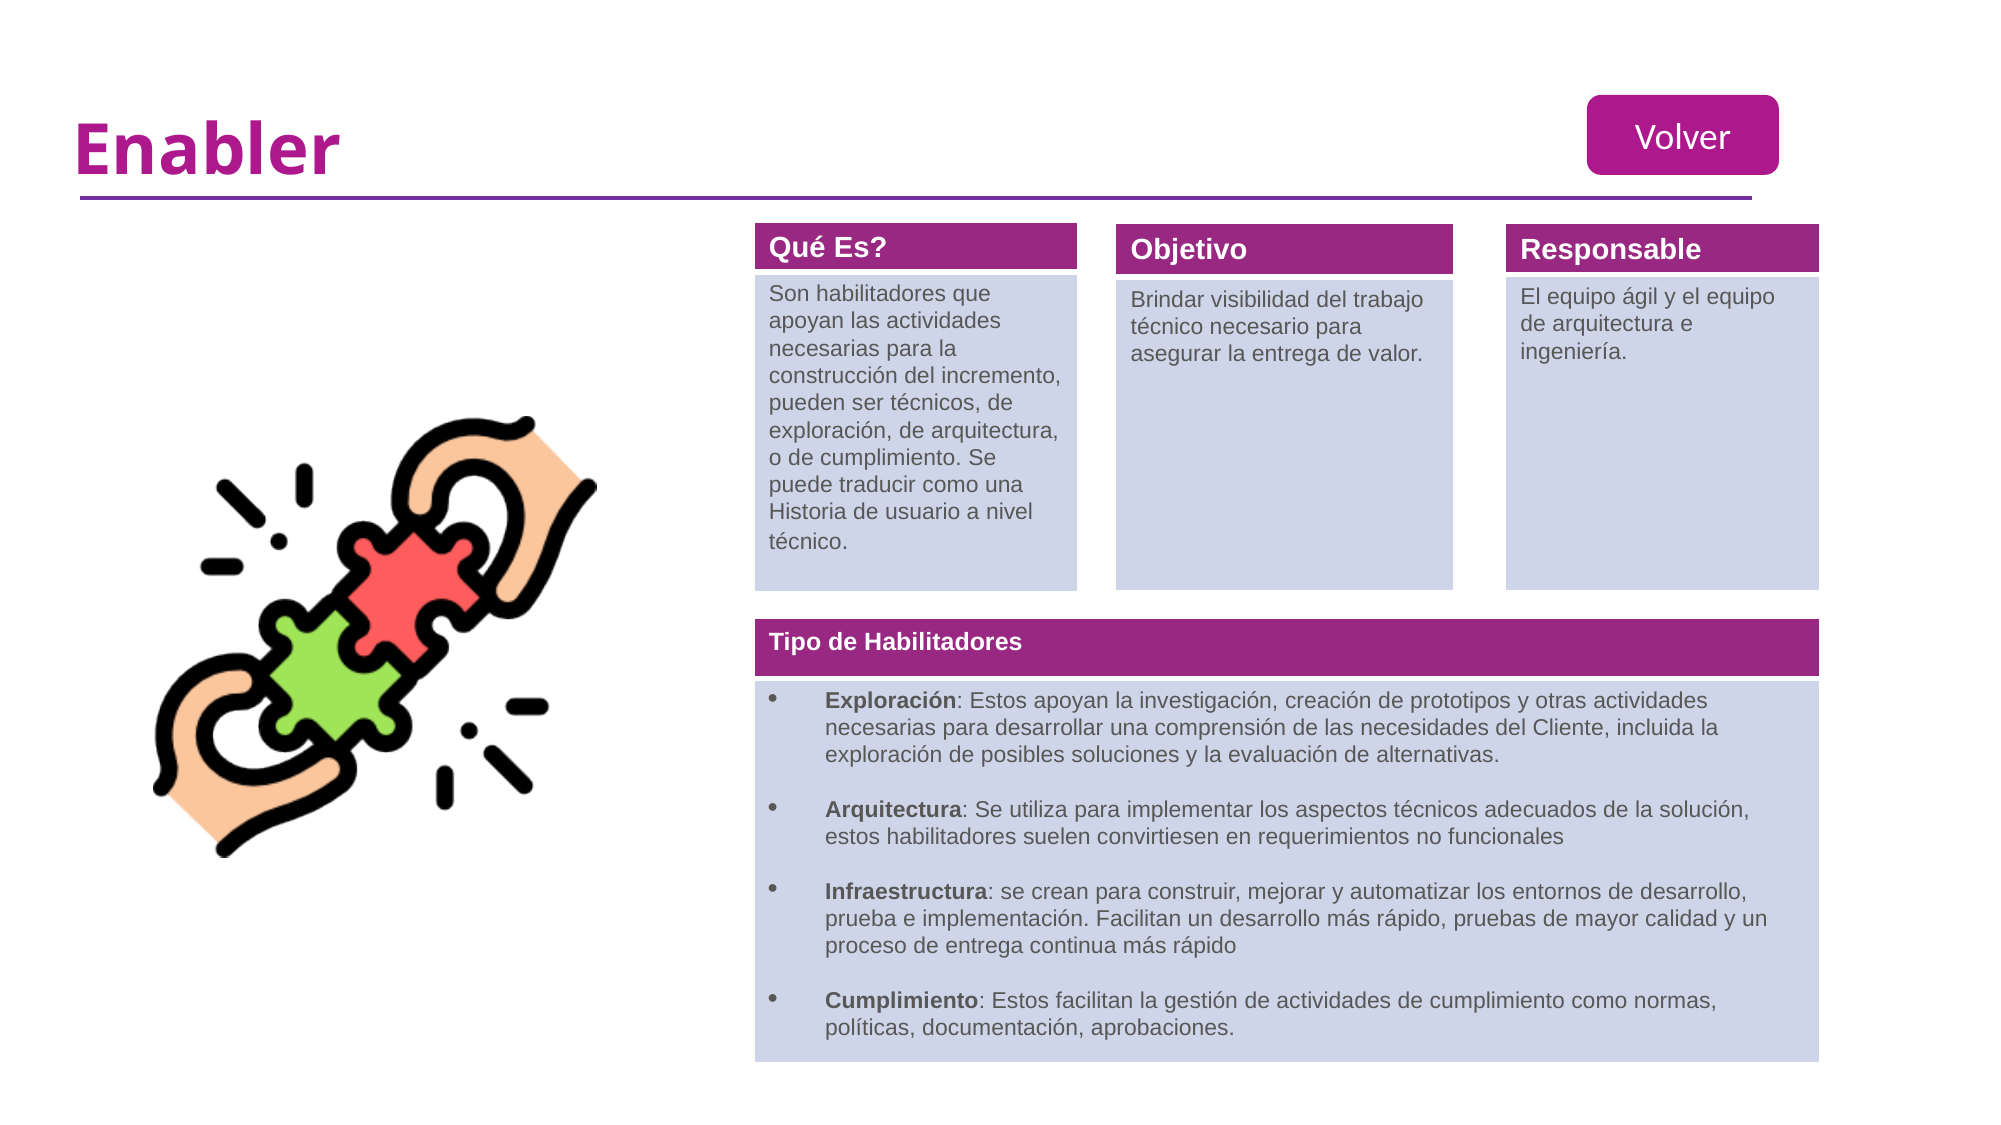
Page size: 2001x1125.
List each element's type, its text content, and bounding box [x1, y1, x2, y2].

table_header Tipo de Habilitadores [755, 619, 1819, 676]
table_cell El equipo ágil y el equipo de arquitectura e ingeniería. [1506, 277, 1819, 590]
text_box Enabler [57, 105, 1807, 198]
table_cell Exploración: Estos apoyan la investigación, creación de prototipos y otras actividades necesarias para desarrollar una comprensión de las necesidades del Cliente, incluida la exploración de posibles soluciones y la evaluación de alternativas. Arquitectura: Se utiliza para implementar los aspectos técnicos adecuados de la solución, estos habilitadores suelen convirtiesen en requerimientos no funcionales Infraestructura: se crean para construir, mejorar y automatizar los entornos de desarrollo, prueba e implementación. Facilitan un desarrollo más rápido, pruebas de mayor calidad y un proceso de entrega continua más rápido Cumplimiento: Estos facilitan la gestión de actividades de cumplimiento como normas, políticas, documentación, aprobaciones. [755, 681, 1819, 1062]
table_header Qué Es? [755, 223, 1077, 269]
text_box Volver [1586, 94, 1779, 175]
table_header Responsable [1506, 224, 1819, 272]
table_header Objetivo [1116, 224, 1453, 274]
table_cell Son habilitadores que apoyan las actividades necesarias para la construcción del incremento, pueden ser técnicos, de exploración, de arquitectura, o de cumplimiento. Se puede traducir como una Historia de usuario a nivel técnico. [755, 275, 1077, 591]
table_cell Brindar visibilidad del trabajo técnico necesario para asegurar la entrega de valor. [1116, 280, 1453, 590]
picture [153, 416, 597, 858]
